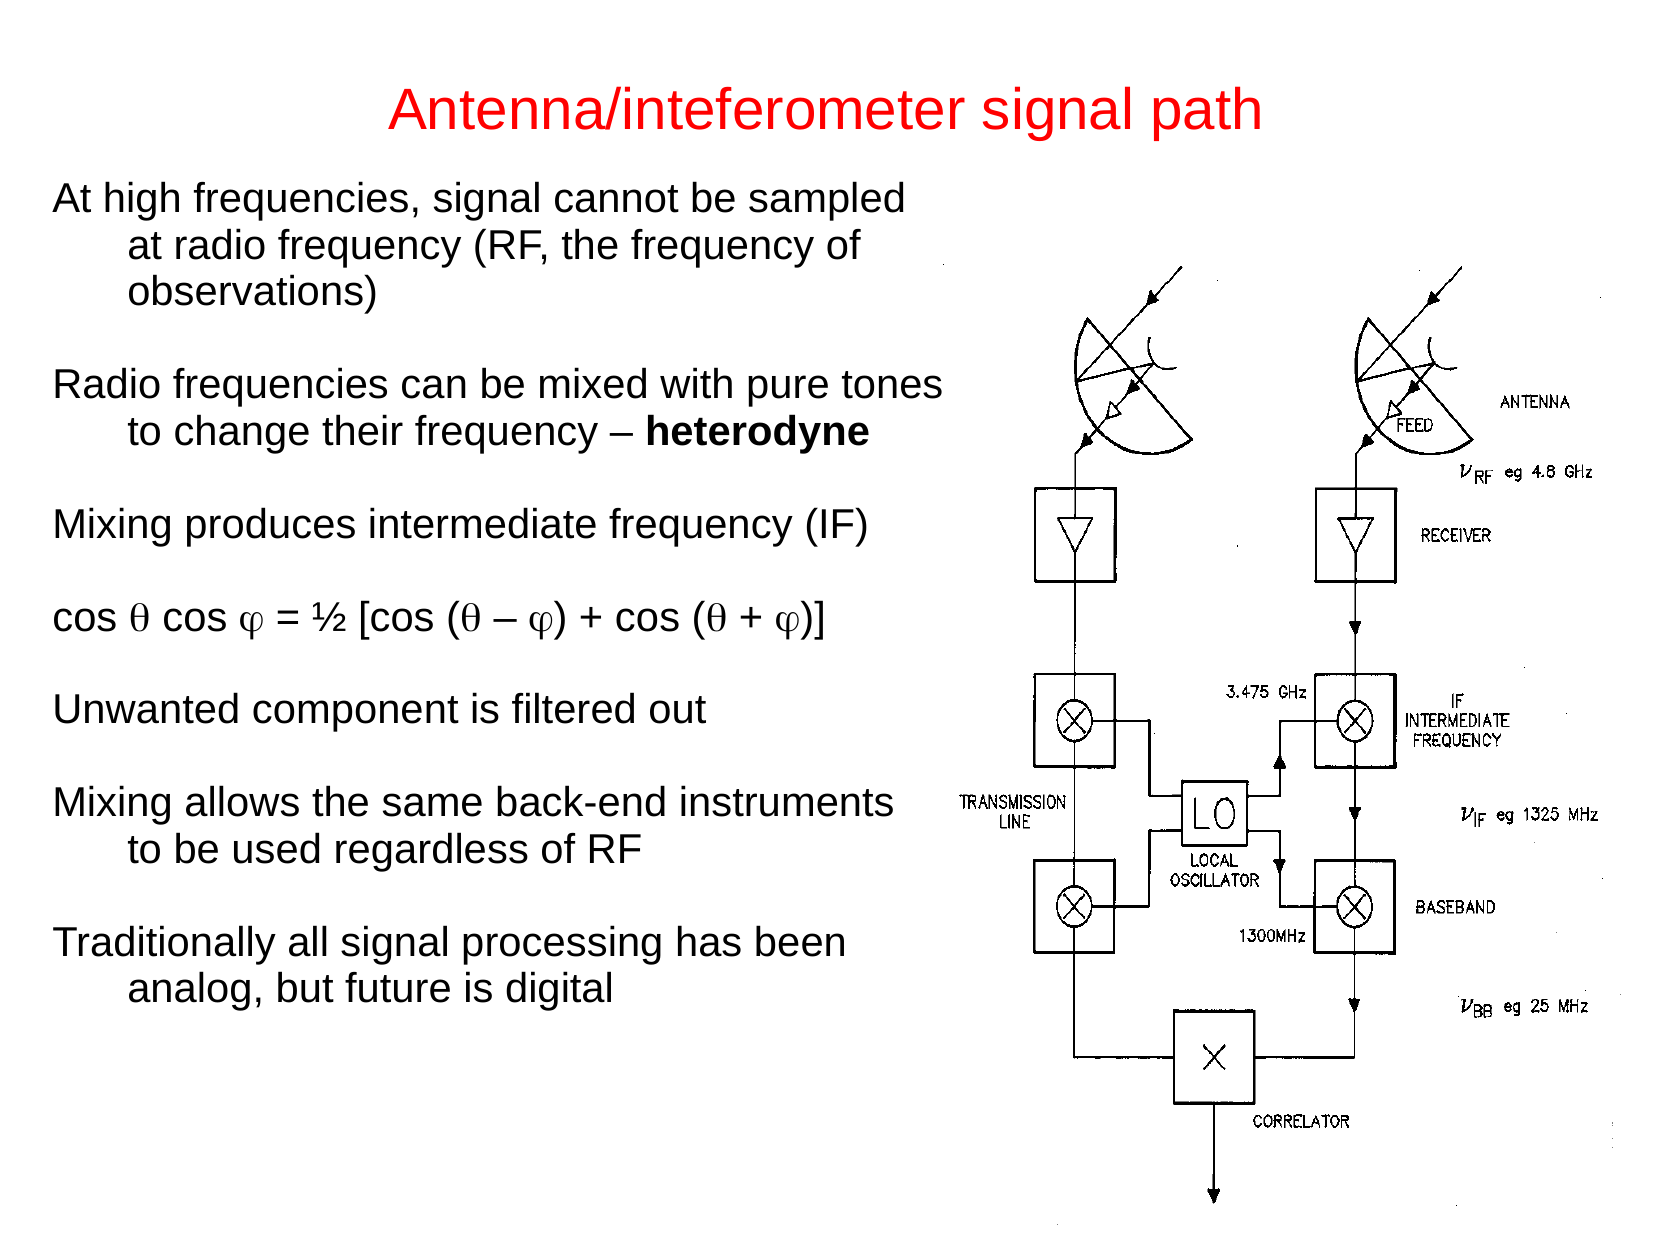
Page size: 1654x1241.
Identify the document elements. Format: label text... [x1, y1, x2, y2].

picture [937, 112, 1654, 1238]
text_box Antenna/inteferometer signal path [0, 69, 1654, 150]
text_box At high frequencies, signal cannot be sampled at radio frequency (RF, the frequency of observations) Radio frequencies can be mixed with pure tones to change their frequency – heterodyne Mixing produces intermediate frequency (IF) cos  cos  = ½ [cos ( – ) + cos ( + )] Unwanted component is filtered out Mixing allows the same back-end instruments to be used regardless of RF Traditionally all signal processing has been analog, but future is digital [37, 168, 937, 1200]
